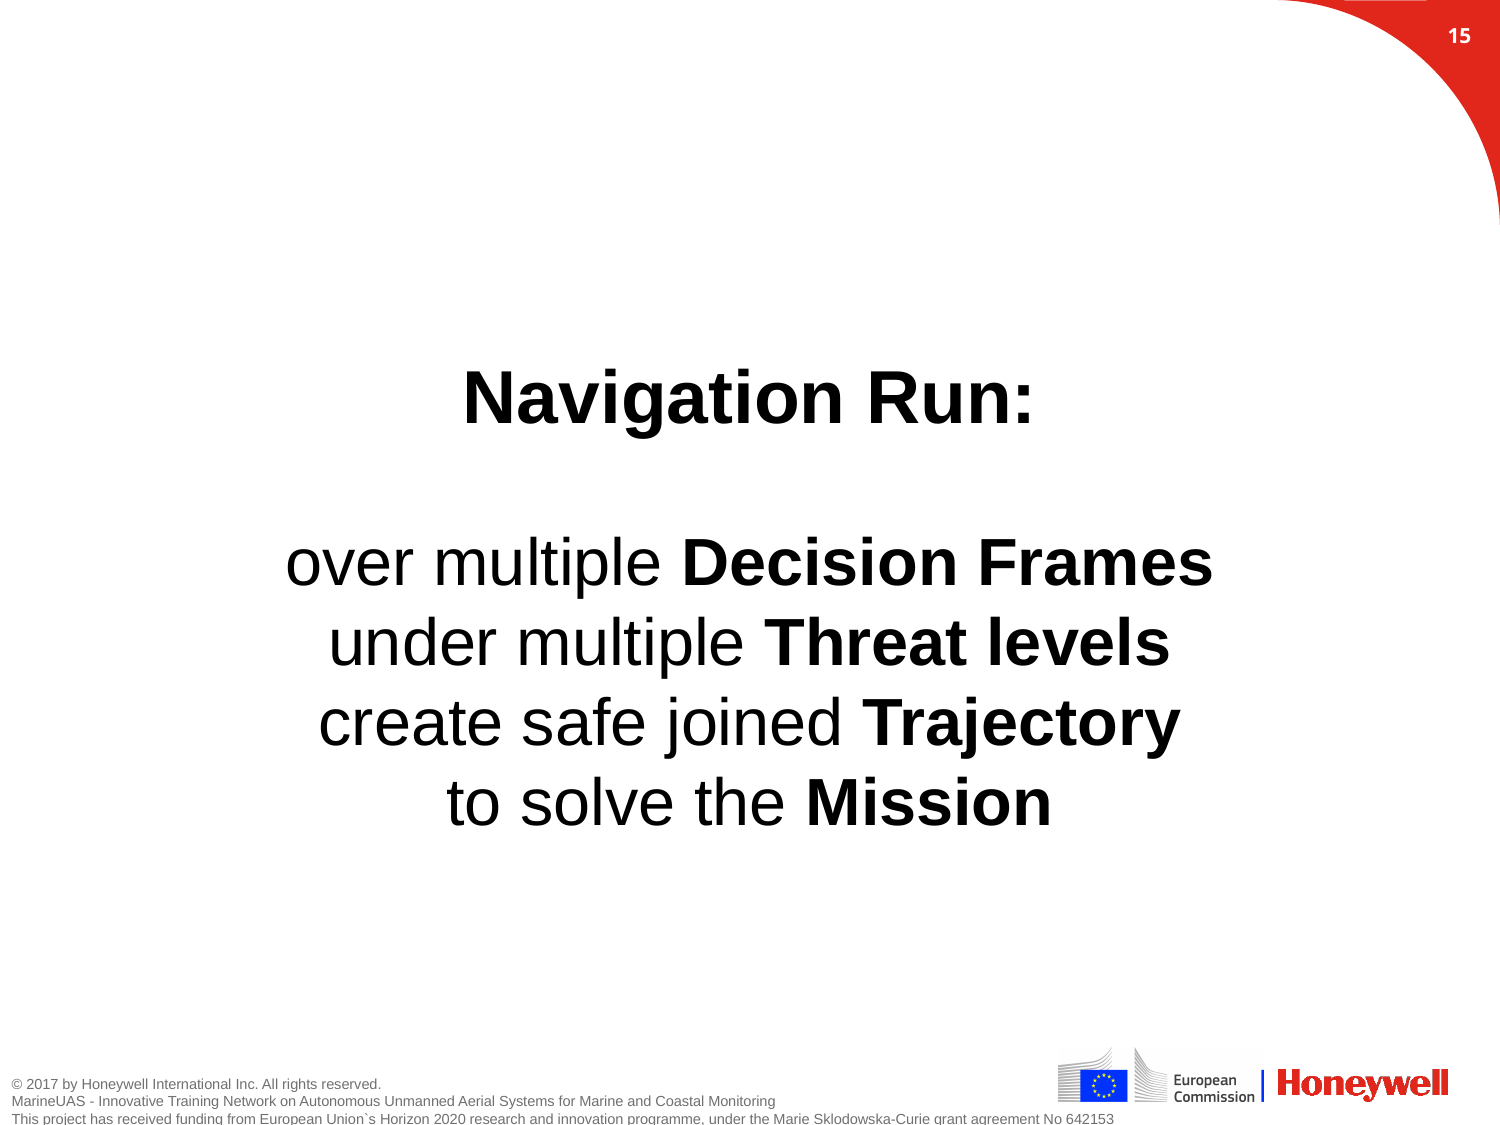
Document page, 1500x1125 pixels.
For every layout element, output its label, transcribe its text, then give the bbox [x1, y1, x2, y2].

slide_number 14 [1432, 0, 1500, 79]
title Navigation Run: over multiple Decision Frames under multiple Threat levels create safe joined Trajectory to solve the Mission [0, 341, 1500, 423]
picture [1058, 1047, 1264, 1102]
picture [1278, 1069, 1448, 1102]
